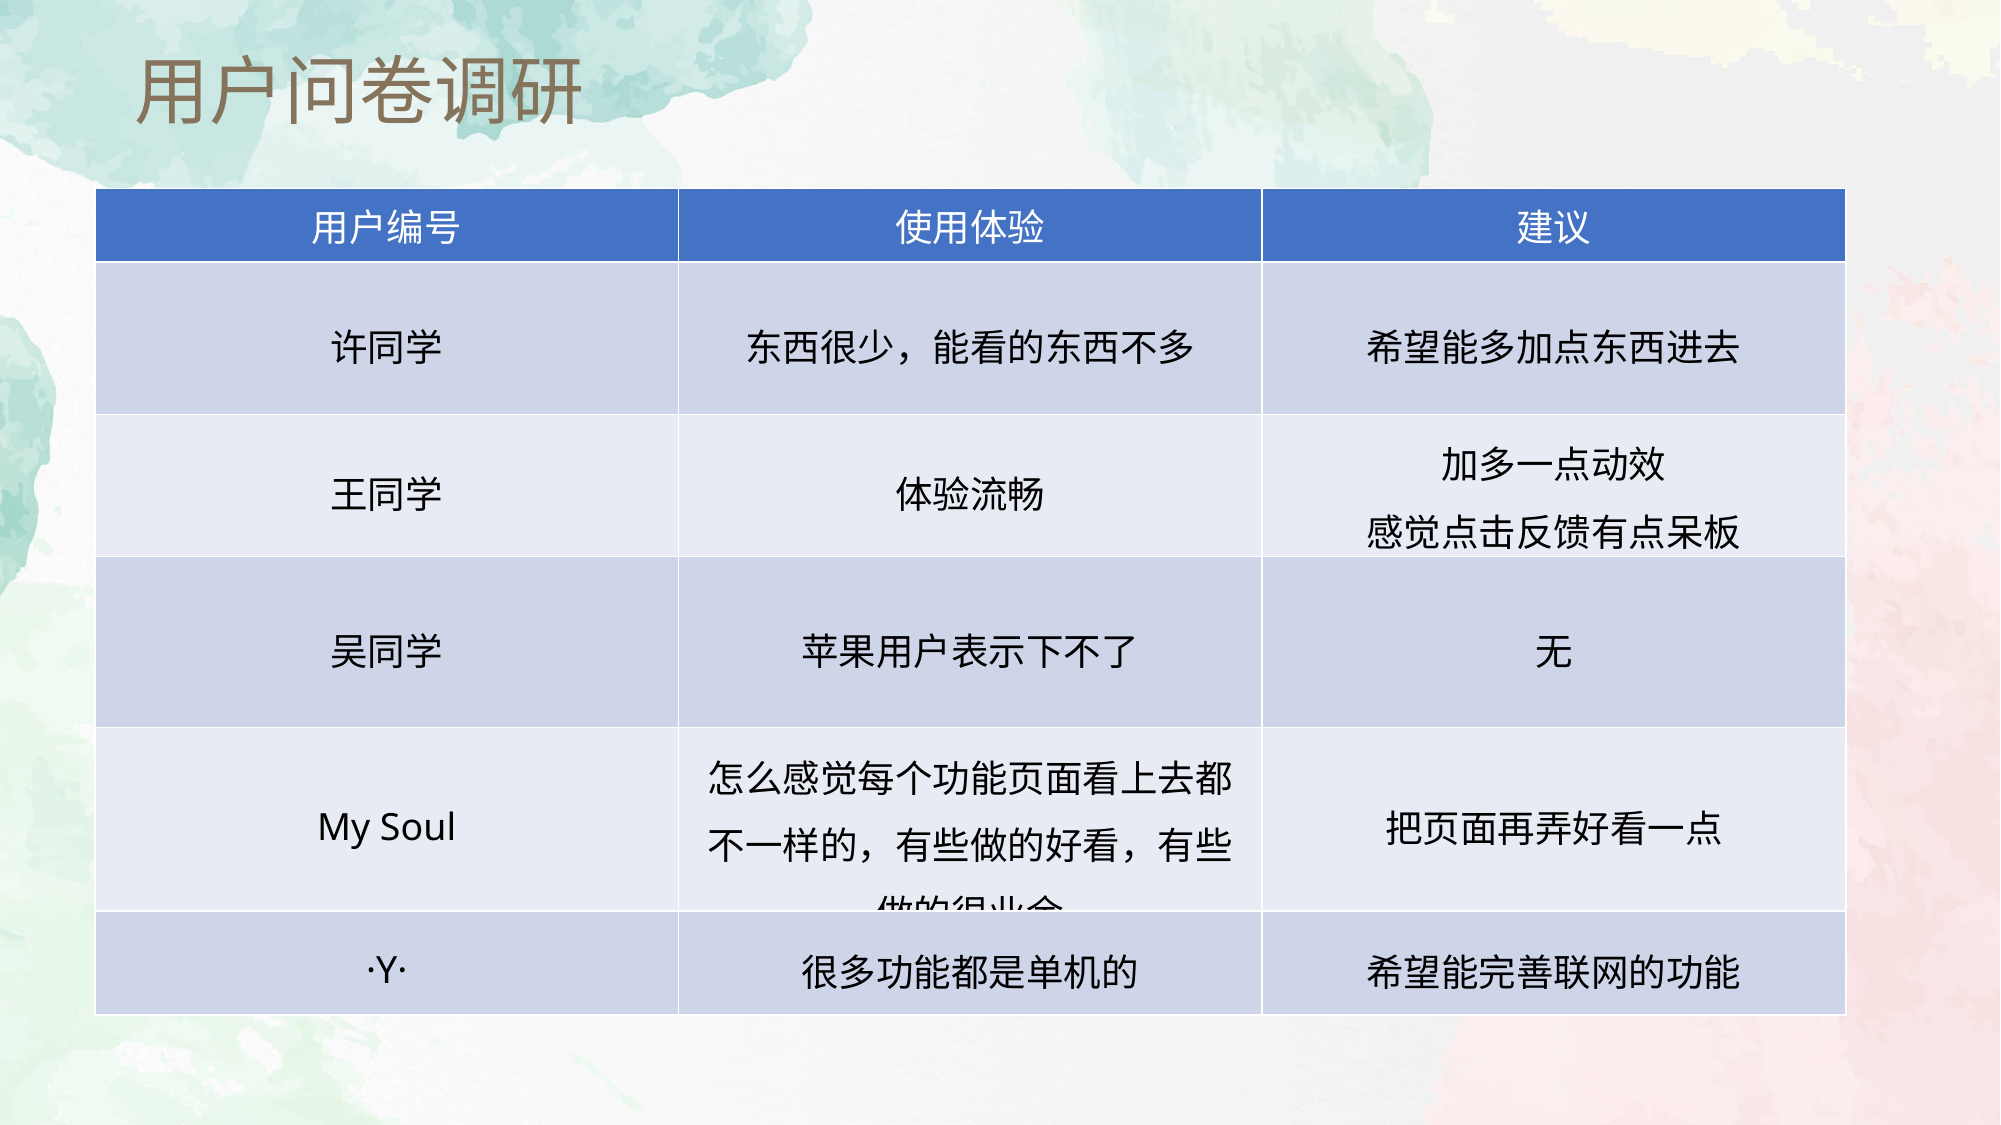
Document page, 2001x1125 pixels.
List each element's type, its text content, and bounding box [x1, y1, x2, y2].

table_cell 许同学 [96, 263, 678, 414]
table_cell 吴同学 [96, 557, 678, 727]
table_cell 东西很少，能看的东西不多 [679, 263, 1261, 414]
table_cell ·Y· [96, 912, 678, 1014]
table_cell 希望能完善联网的功能 [1263, 912, 1845, 1014]
table_cell 加多一点动效 感觉点击反馈有点呆板 [1263, 415, 1845, 556]
table_cell My Soul [96, 728, 678, 910]
table_cell 希望能多加点东西进去 [1263, 263, 1845, 414]
table_cell 王同学 [96, 415, 678, 556]
table_header 用户编号 [96, 189, 678, 261]
table_cell 怎么感觉每个功能页面看上去都不一样的，有些做的好看，有些做的很业余 [679, 728, 1261, 910]
table_header 使用体验 [679, 189, 1261, 261]
table_cell 无 [1263, 557, 1845, 727]
text_box 用户问卷调研 [119, 36, 607, 142]
table_cell 体验流畅 [679, 415, 1261, 556]
table_cell 很多功能都是单机的 [679, 912, 1261, 1014]
picture [0, 0, 2000, 1125]
table_cell 把页面再弄好看一点 [1263, 728, 1845, 910]
table_header 建议 [1263, 189, 1845, 261]
table_cell 苹果用户表示下不了 [679, 557, 1261, 727]
